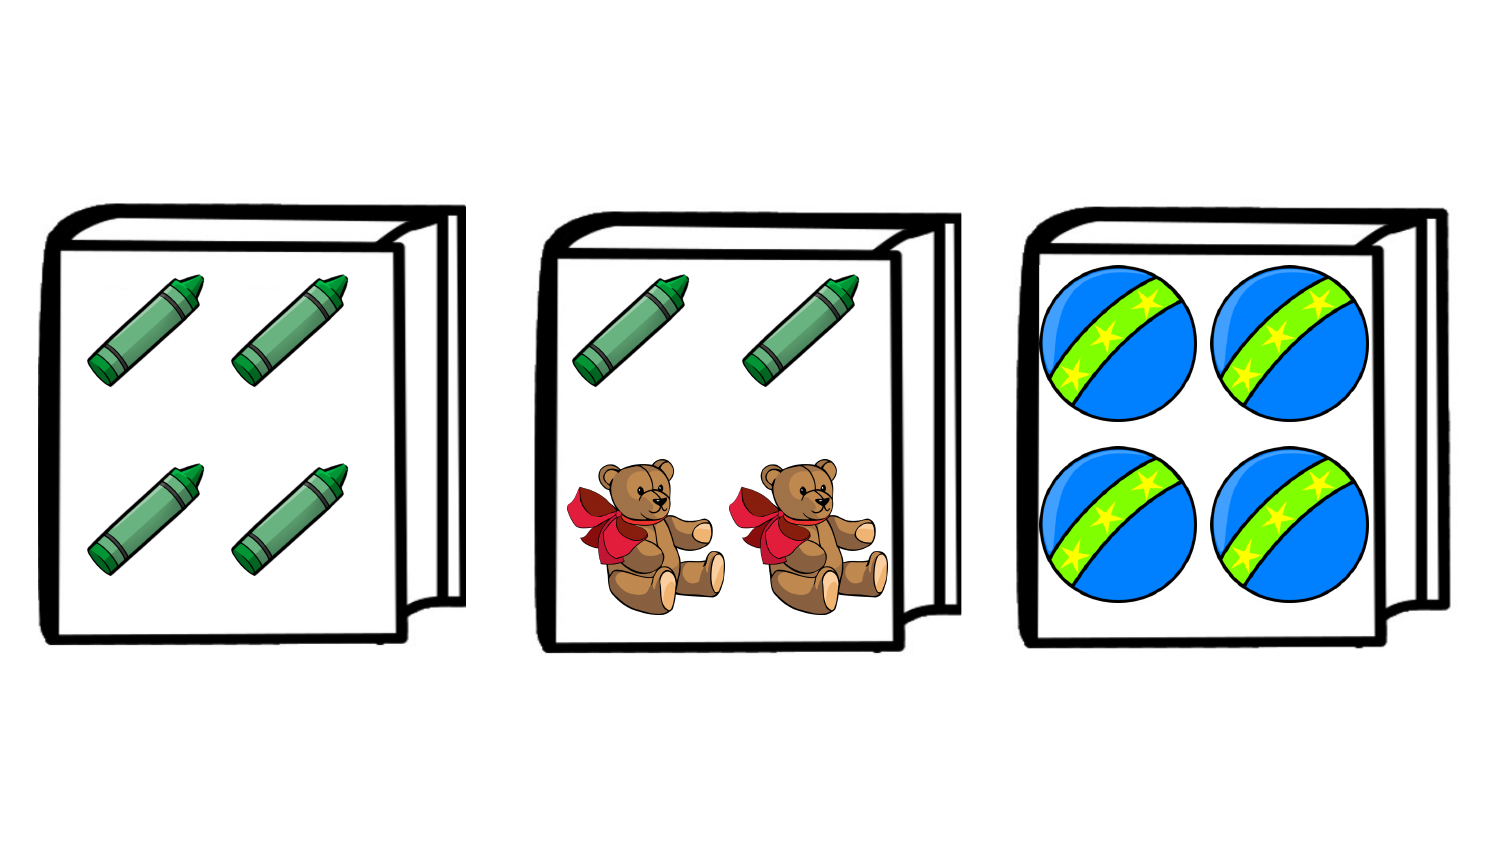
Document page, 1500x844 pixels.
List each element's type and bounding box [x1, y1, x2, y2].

picture [729, 459, 888, 615]
picture [723, 289, 882, 368]
picture [567, 459, 726, 615]
picture [1039, 264, 1198, 422]
picture [69, 478, 371, 557]
picture [1039, 446, 1198, 604]
picture [69, 289, 371, 368]
picture [1210, 446, 1369, 604]
picture [554, 289, 713, 368]
text_box [37, 145, 1462, 706]
picture [1210, 264, 1369, 422]
